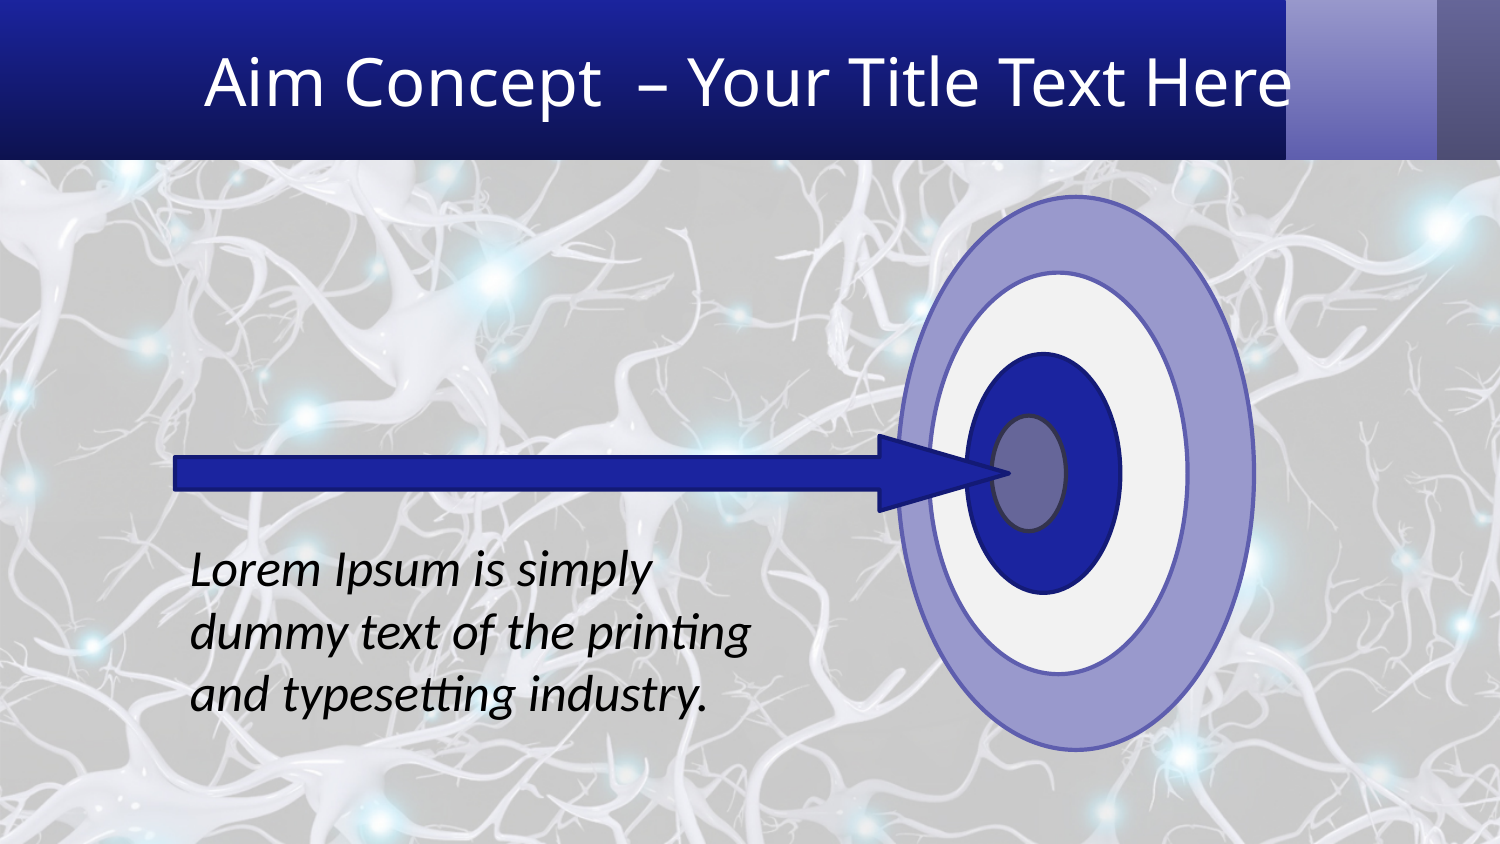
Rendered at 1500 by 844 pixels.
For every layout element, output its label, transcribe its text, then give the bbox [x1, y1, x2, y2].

picture [0, 159, 1500, 844]
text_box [897, 196, 1255, 751]
text_box [172, 433, 892, 513]
text_box Lorem Ipsum is simply dummy text of the printing and typesetting industry. [174, 527, 813, 730]
title Aim Concept – Your Title Text Here [75, 9, 1425, 150]
